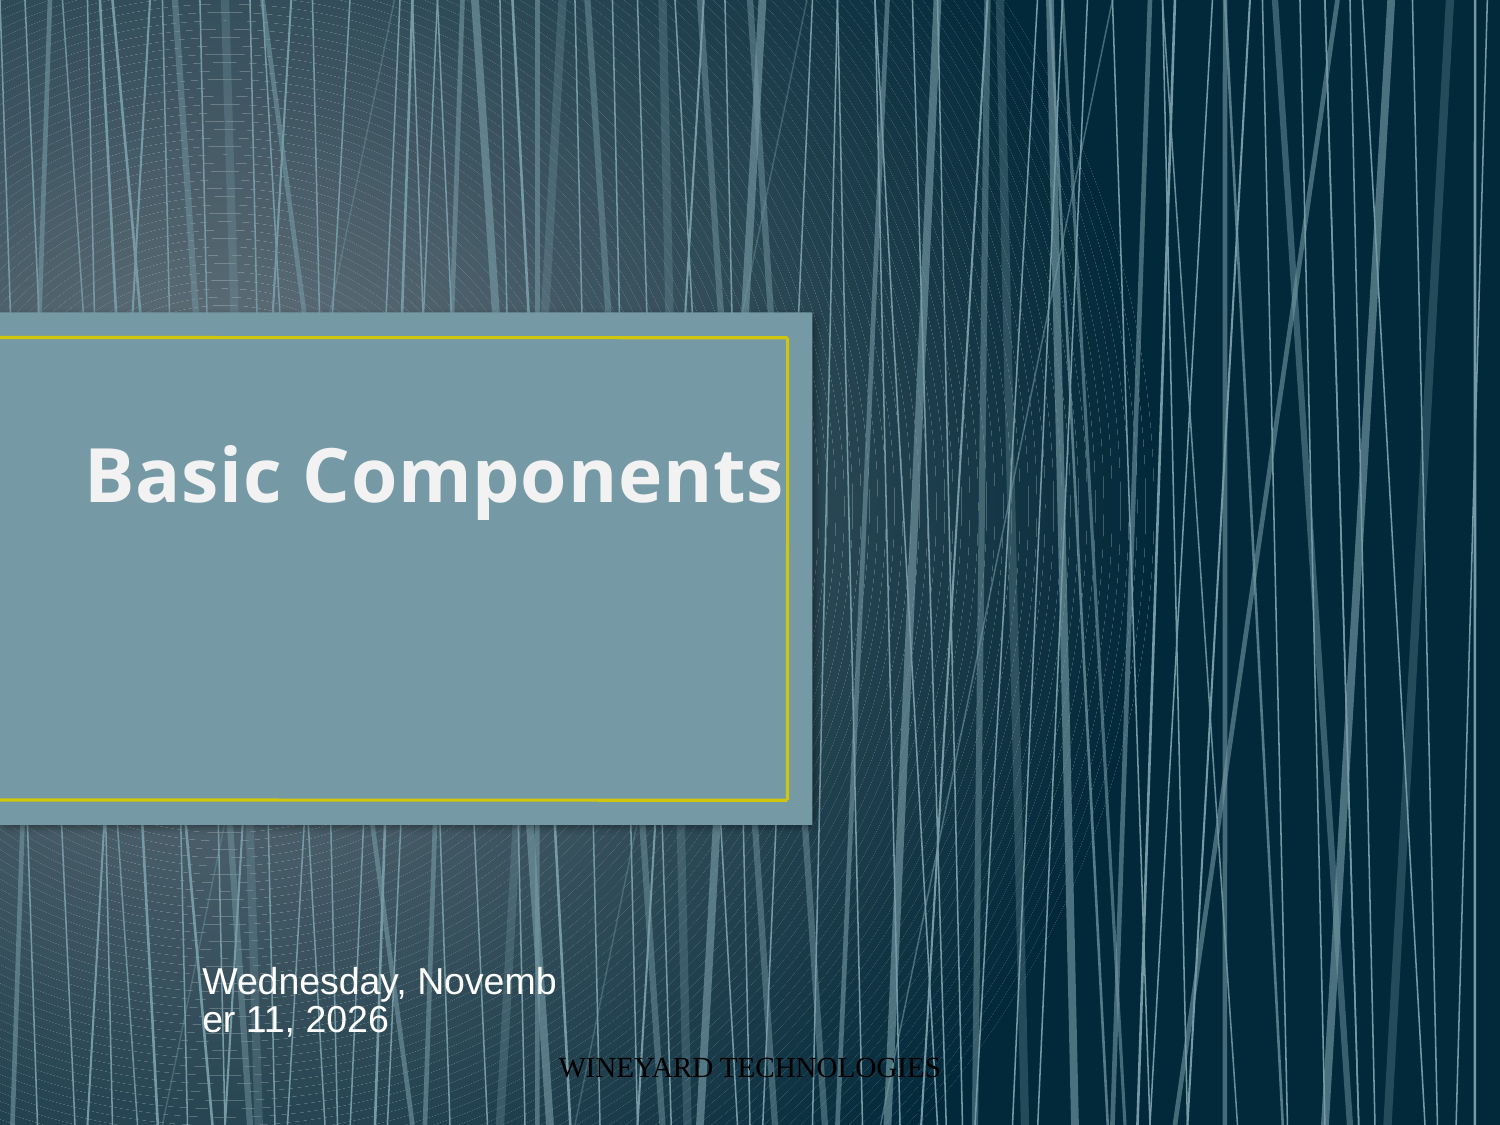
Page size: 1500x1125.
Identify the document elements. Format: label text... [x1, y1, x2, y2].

title Basic Components [69, 50, 1420, 525]
footer WINEYARD TECHNOLOGIES [464, 1035, 1036, 1096]
text_box Monday, January 28, 2013 [187, 949, 575, 1010]
